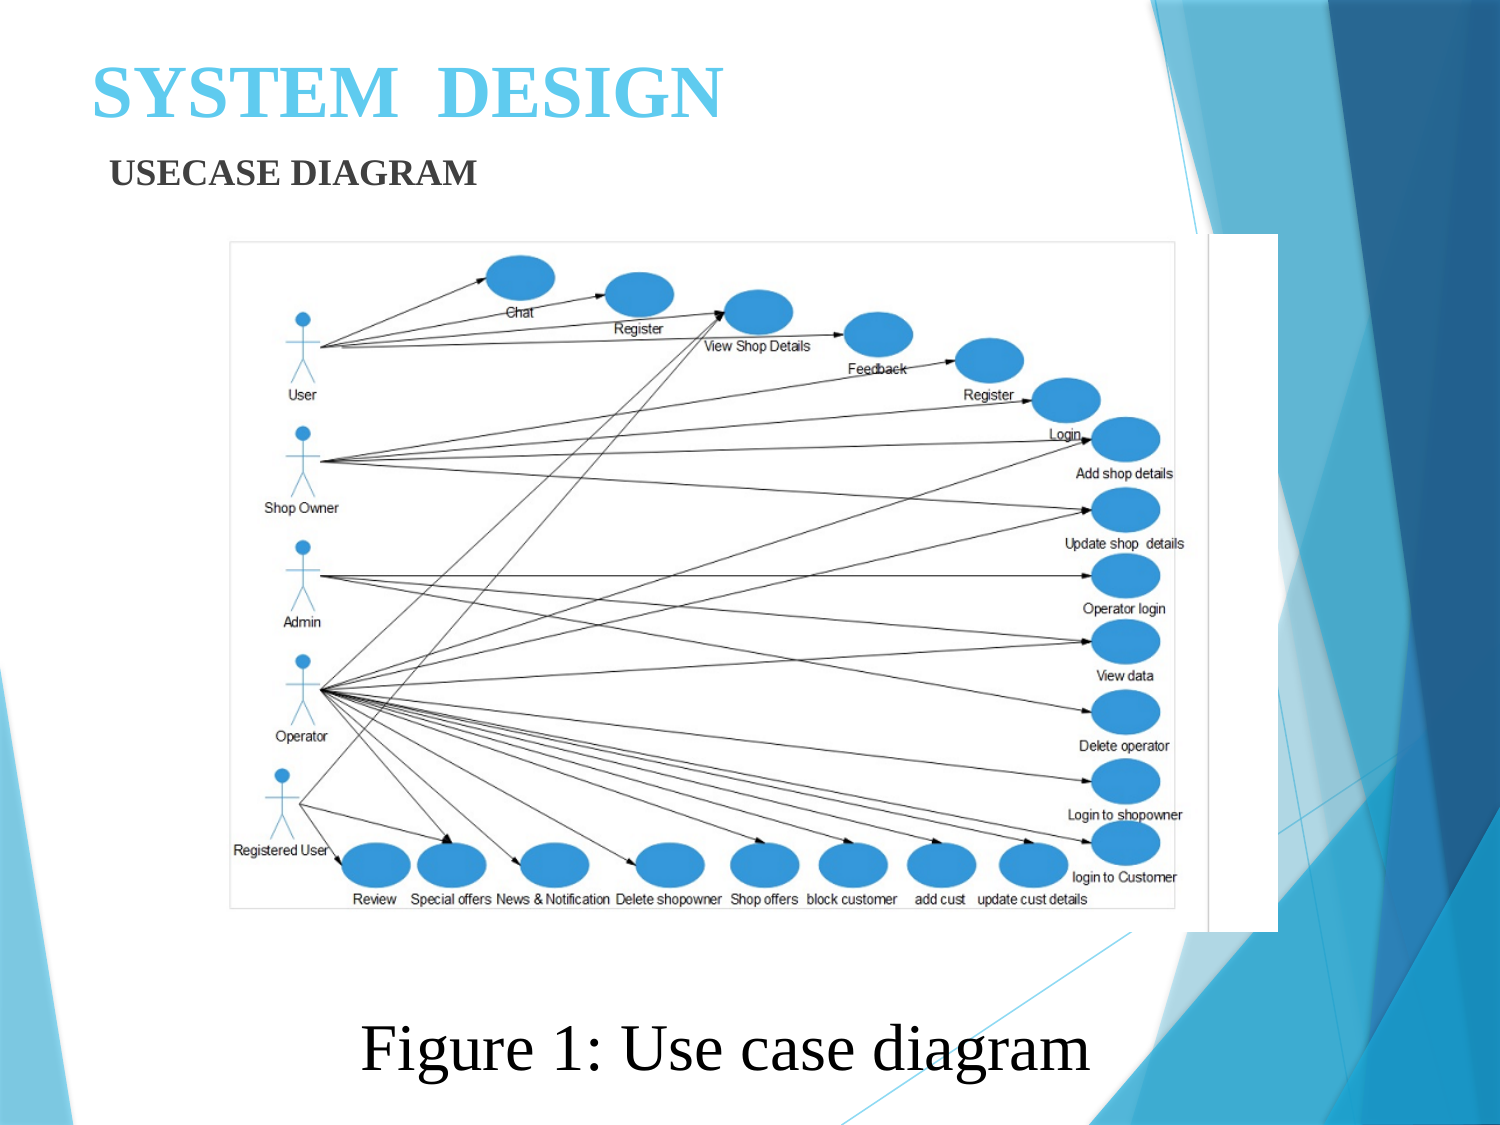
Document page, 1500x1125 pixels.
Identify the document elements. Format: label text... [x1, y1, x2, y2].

text_box Figure 1: Use case diagram [0, 996, 1453, 1092]
picture [198, 233, 1278, 932]
title SYSTEM DESIGN [76, 35, 1427, 153]
list USECASE DIAGRAM [93, 140, 1402, 996]
